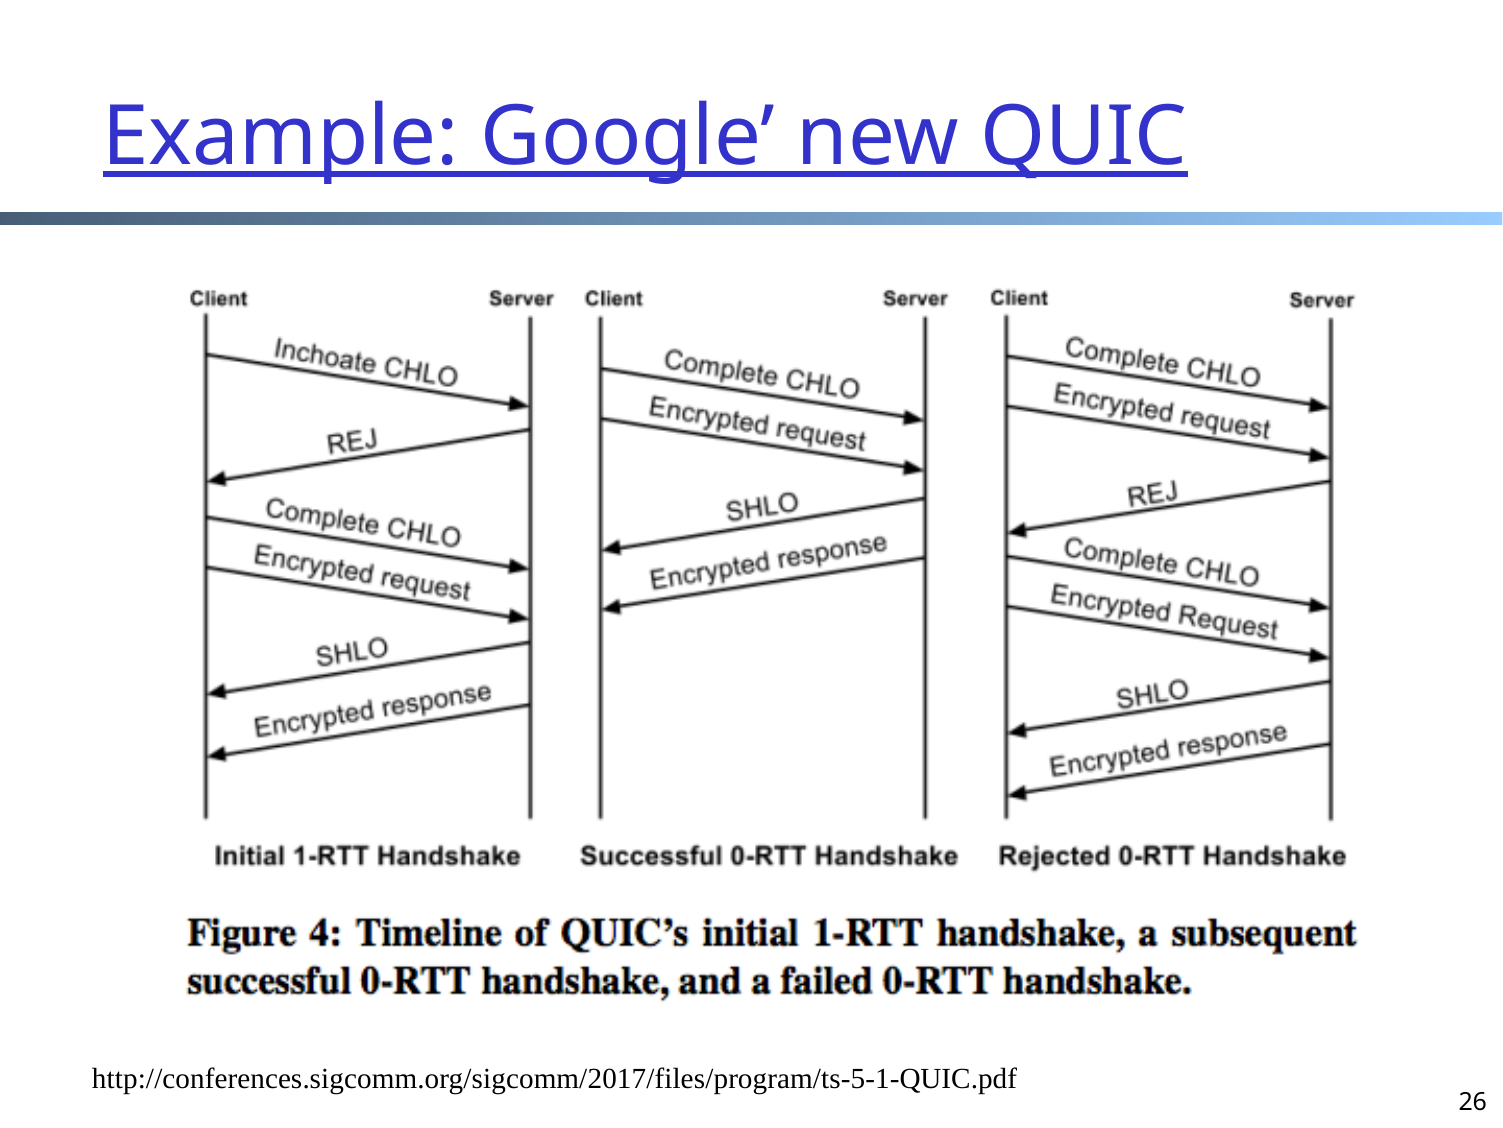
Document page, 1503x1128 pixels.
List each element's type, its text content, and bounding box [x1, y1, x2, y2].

picture [166, 268, 1365, 1009]
slide_number 26 [1151, 1051, 1503, 1128]
text_box http://conferences.sigcomm.org/sigcomm/2017/files/program/ts-5-1-QUIC.pdf [76, 1052, 1034, 1102]
title Example: Google’ new QUIC [87, 37, 1365, 226]
